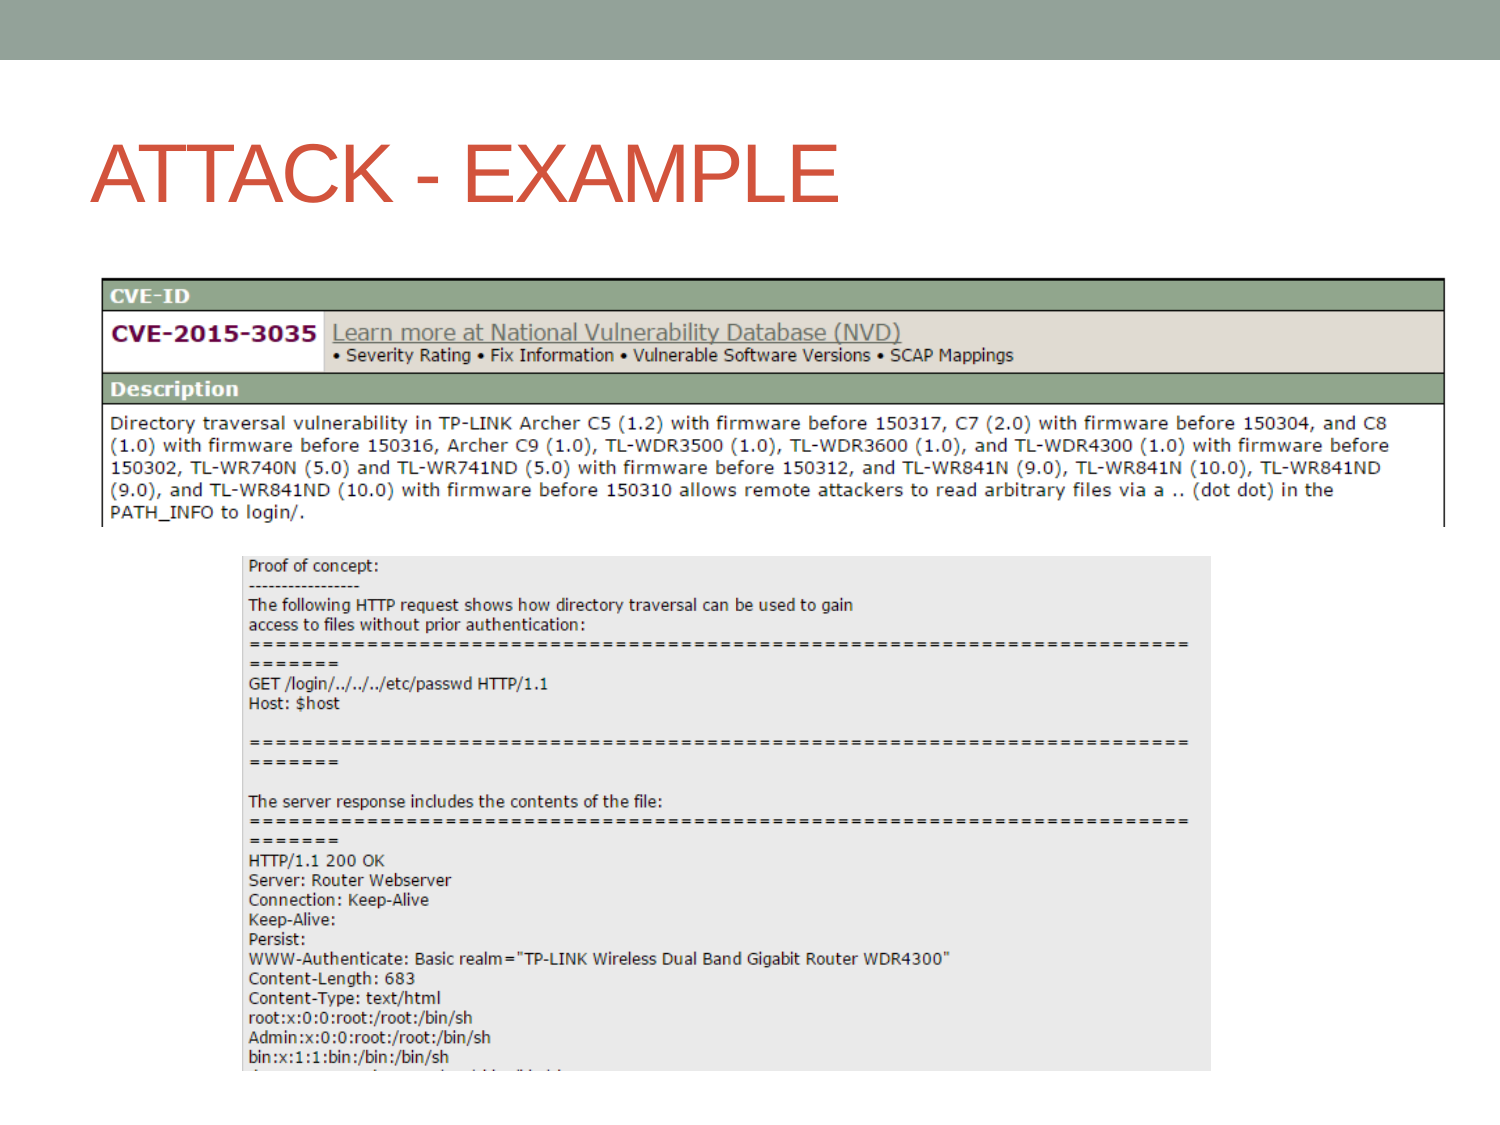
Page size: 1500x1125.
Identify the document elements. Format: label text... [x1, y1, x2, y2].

title ATTACK - EXAMPLE [75, 87, 1425, 250]
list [99, 274, 1459, 528]
picture [241, 556, 1212, 1071]
